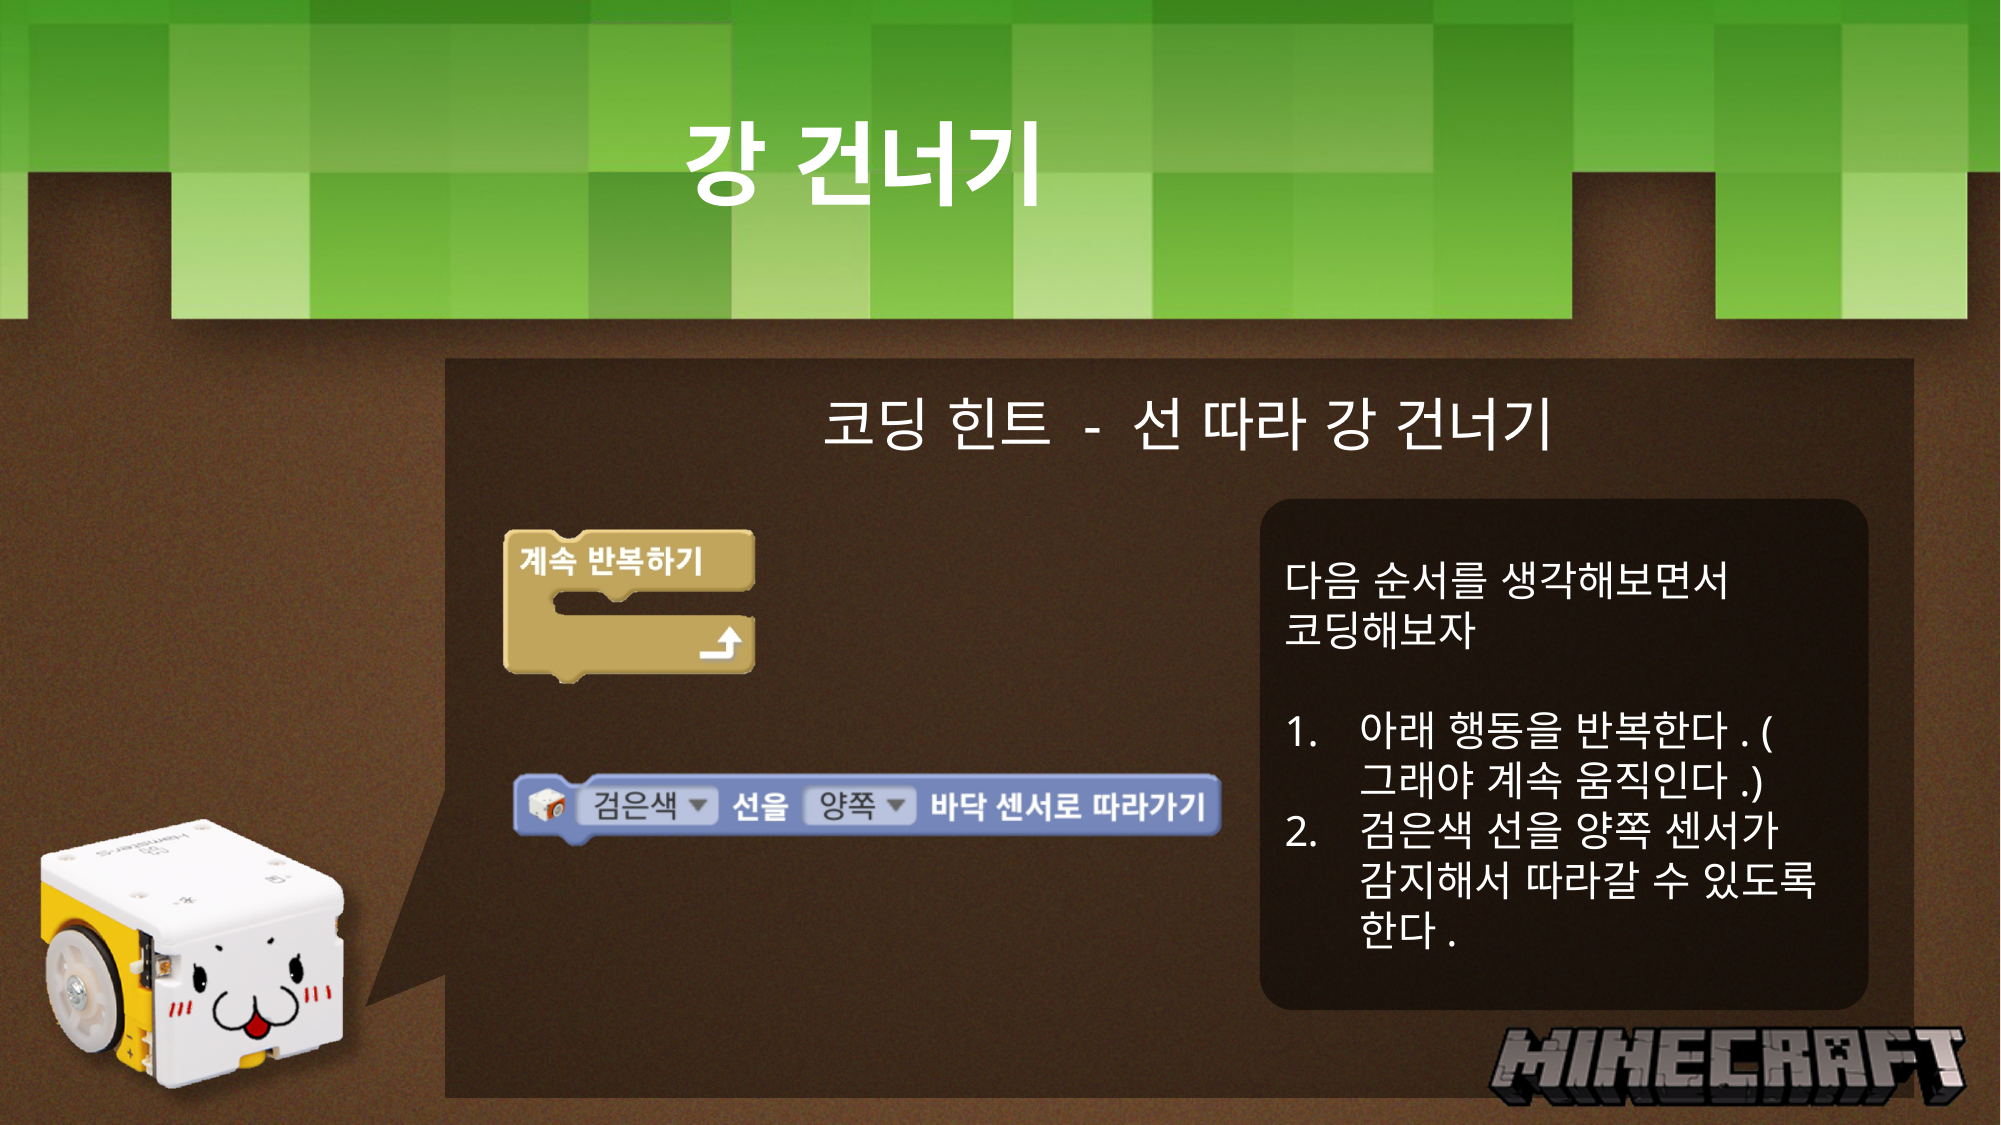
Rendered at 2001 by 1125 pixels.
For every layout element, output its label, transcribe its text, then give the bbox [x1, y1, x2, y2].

picture [490, 522, 797, 699]
picture [0, 0, 2001, 1125]
picture [490, 754, 1240, 856]
title 강 건너기 [182, 59, 1549, 278]
text_box 다음 순서를 생각해보면서 코딩해보자 아래 행동을 반복한다. (그래야 계속 움직인다.) 검은색 선을 양쪽 센서가 감지해서 따라갈 수 있도록 한다. [1258, 497, 1870, 1012]
text_box [432, 357, 1916, 1099]
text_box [0, 777, 404, 1125]
text_box 코딩 힌트 - 선 따라 강 건너기 [528, 380, 1850, 466]
